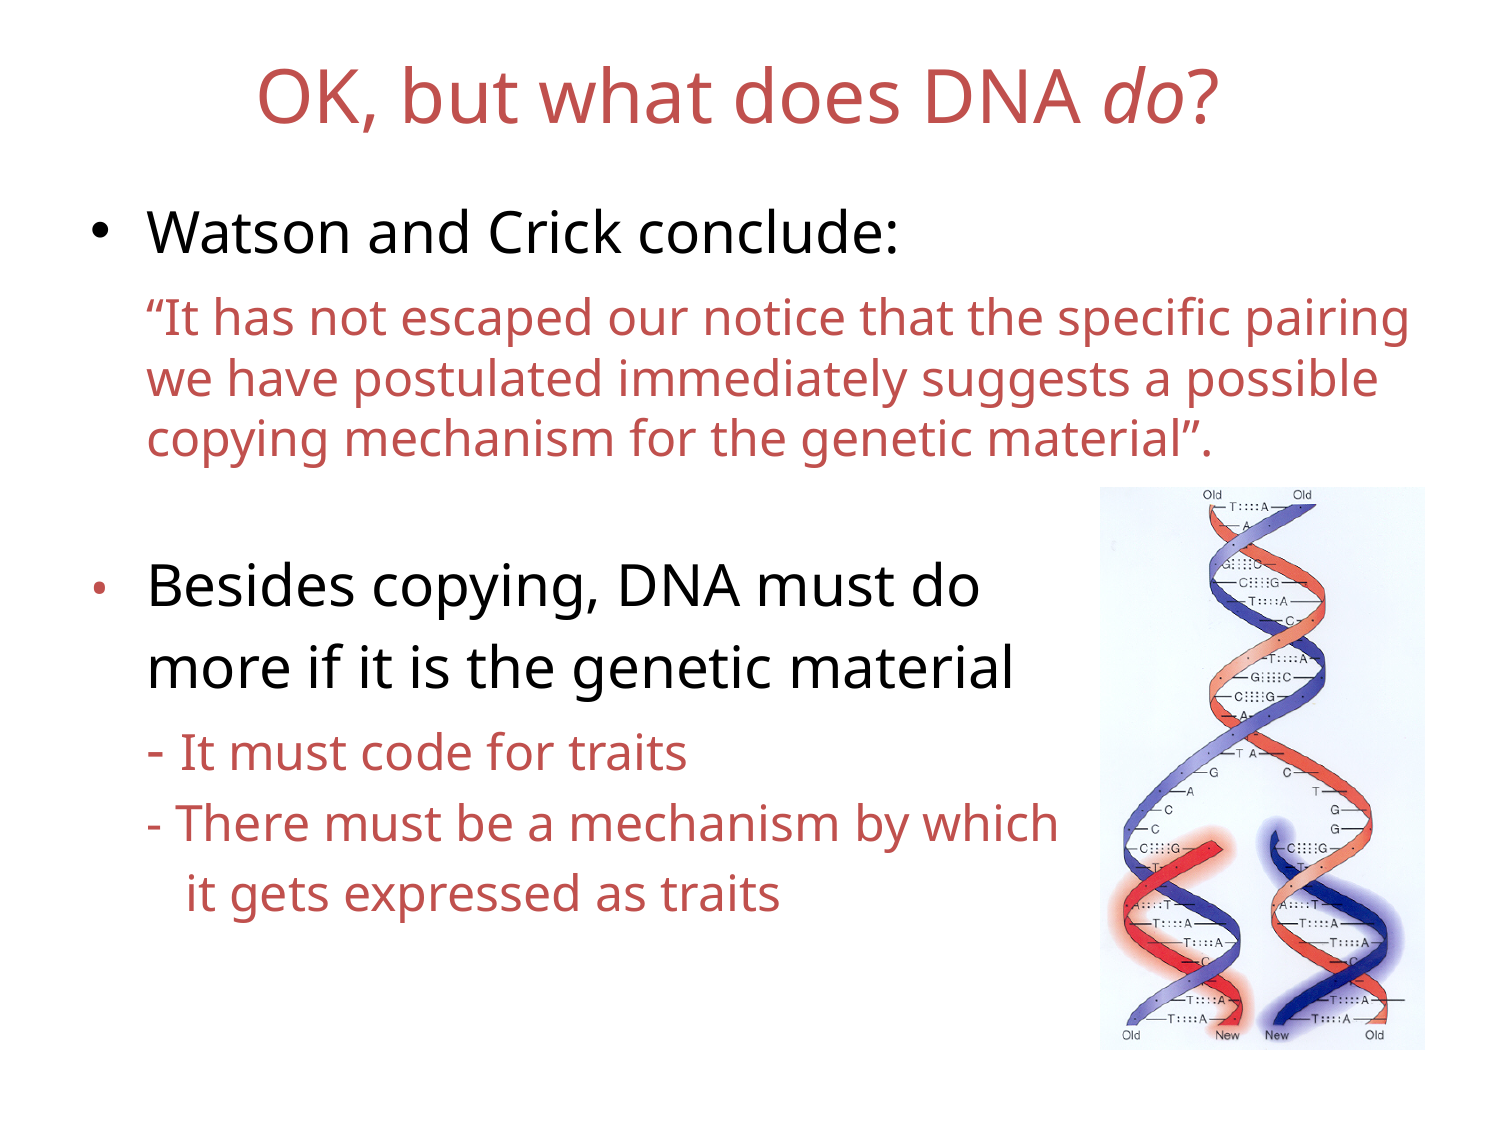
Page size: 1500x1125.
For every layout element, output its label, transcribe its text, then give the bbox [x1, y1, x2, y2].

picture [1099, 487, 1425, 1051]
list Watson and Crick conclude: “It has not escaped our notice that the specific pairing we have postulated immediately suggests a possible copying mechanism for the genetic material”. • Besides copying, DNA must do more if it is the genetic material - It must code for traits - There must be a mechanism by which it gets expressed as traits [75, 187, 1463, 1088]
title OK, but what does DNA do? [62, 0, 1413, 188]
